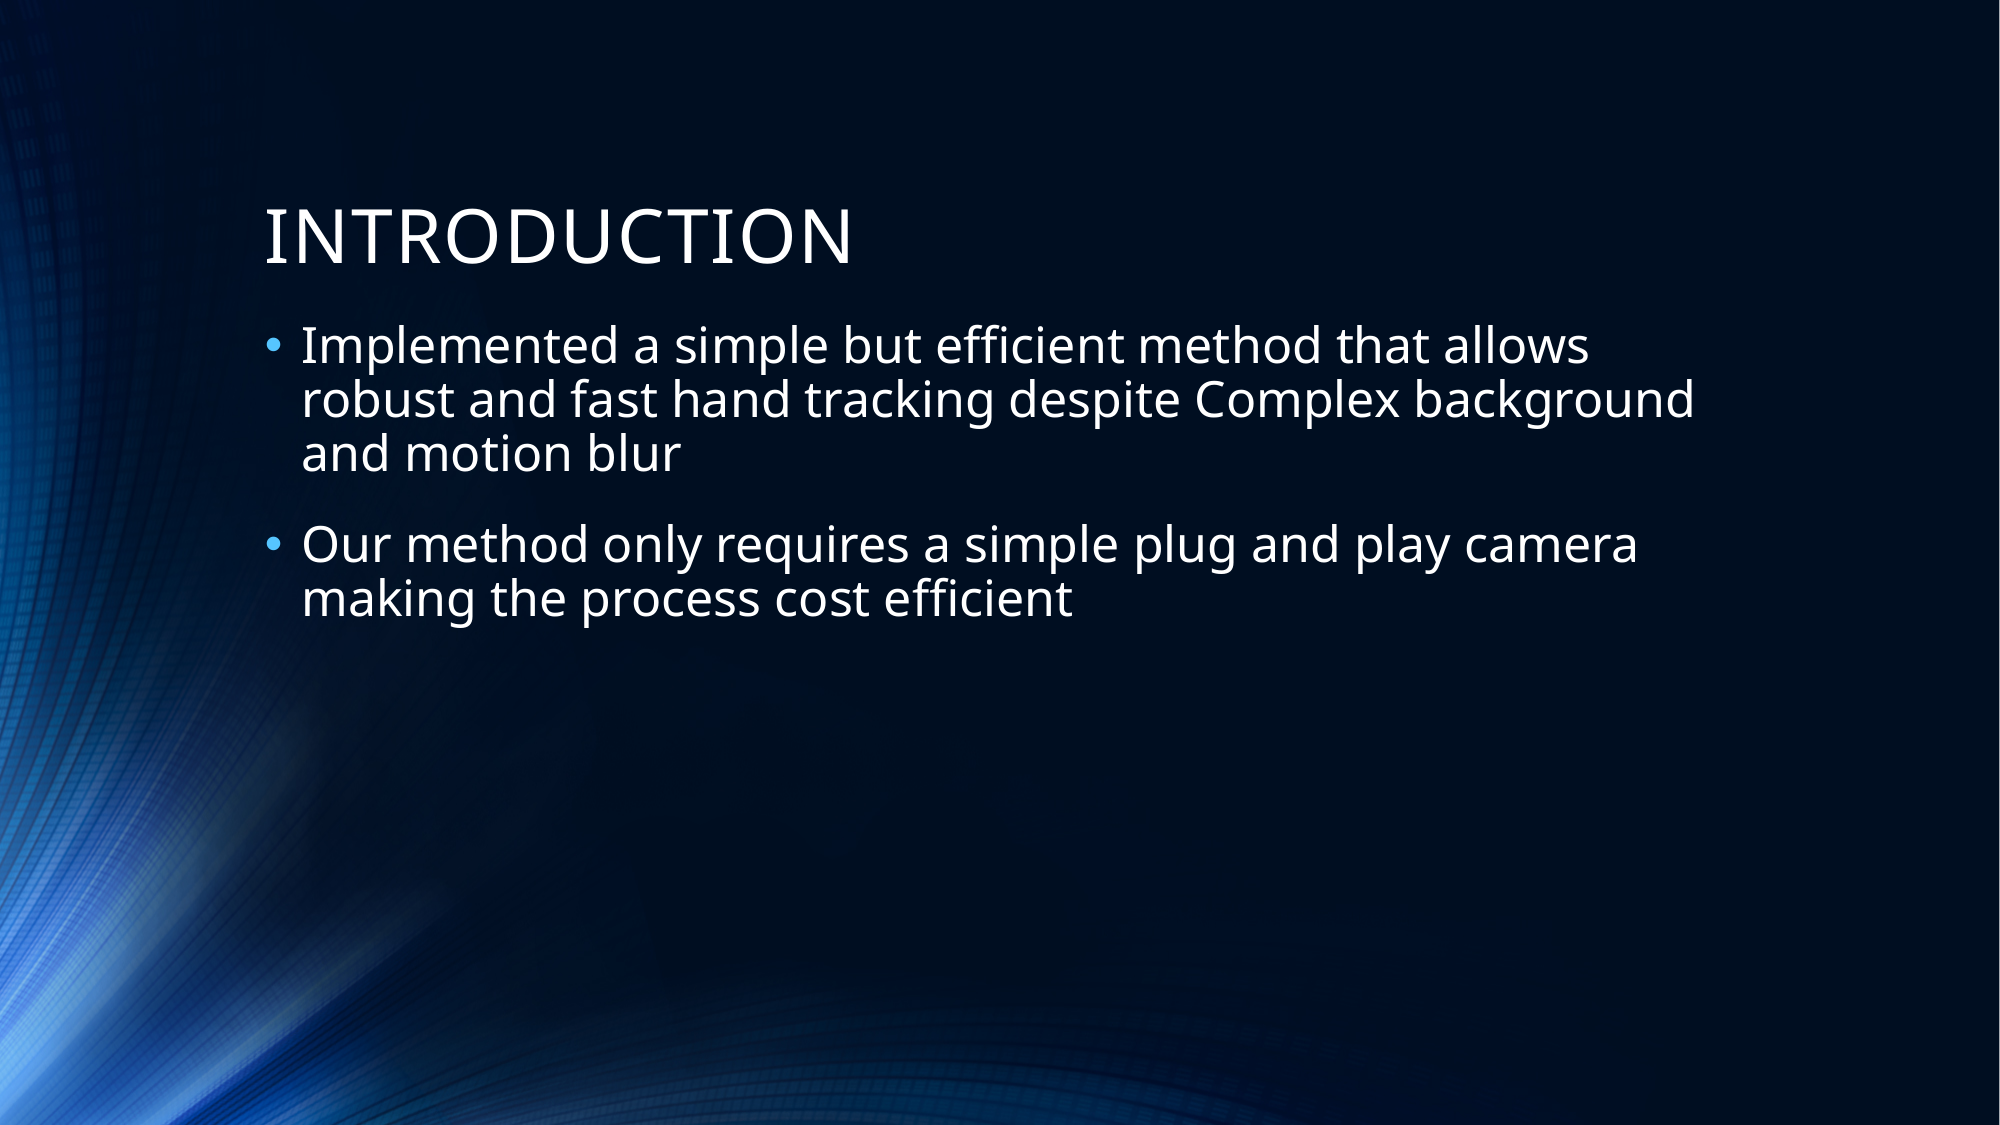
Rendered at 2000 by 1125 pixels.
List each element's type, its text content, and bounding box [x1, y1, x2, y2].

title INTRODUCTION [249, 62, 1750, 288]
picture [0, 0, 2000, 1125]
list Implemented a simple but efficient method that allows robust and fast hand tracking despite Complex background and motion blur Our method only requires a simple plug and play camera making the process cost efficient [249, 312, 1749, 988]
